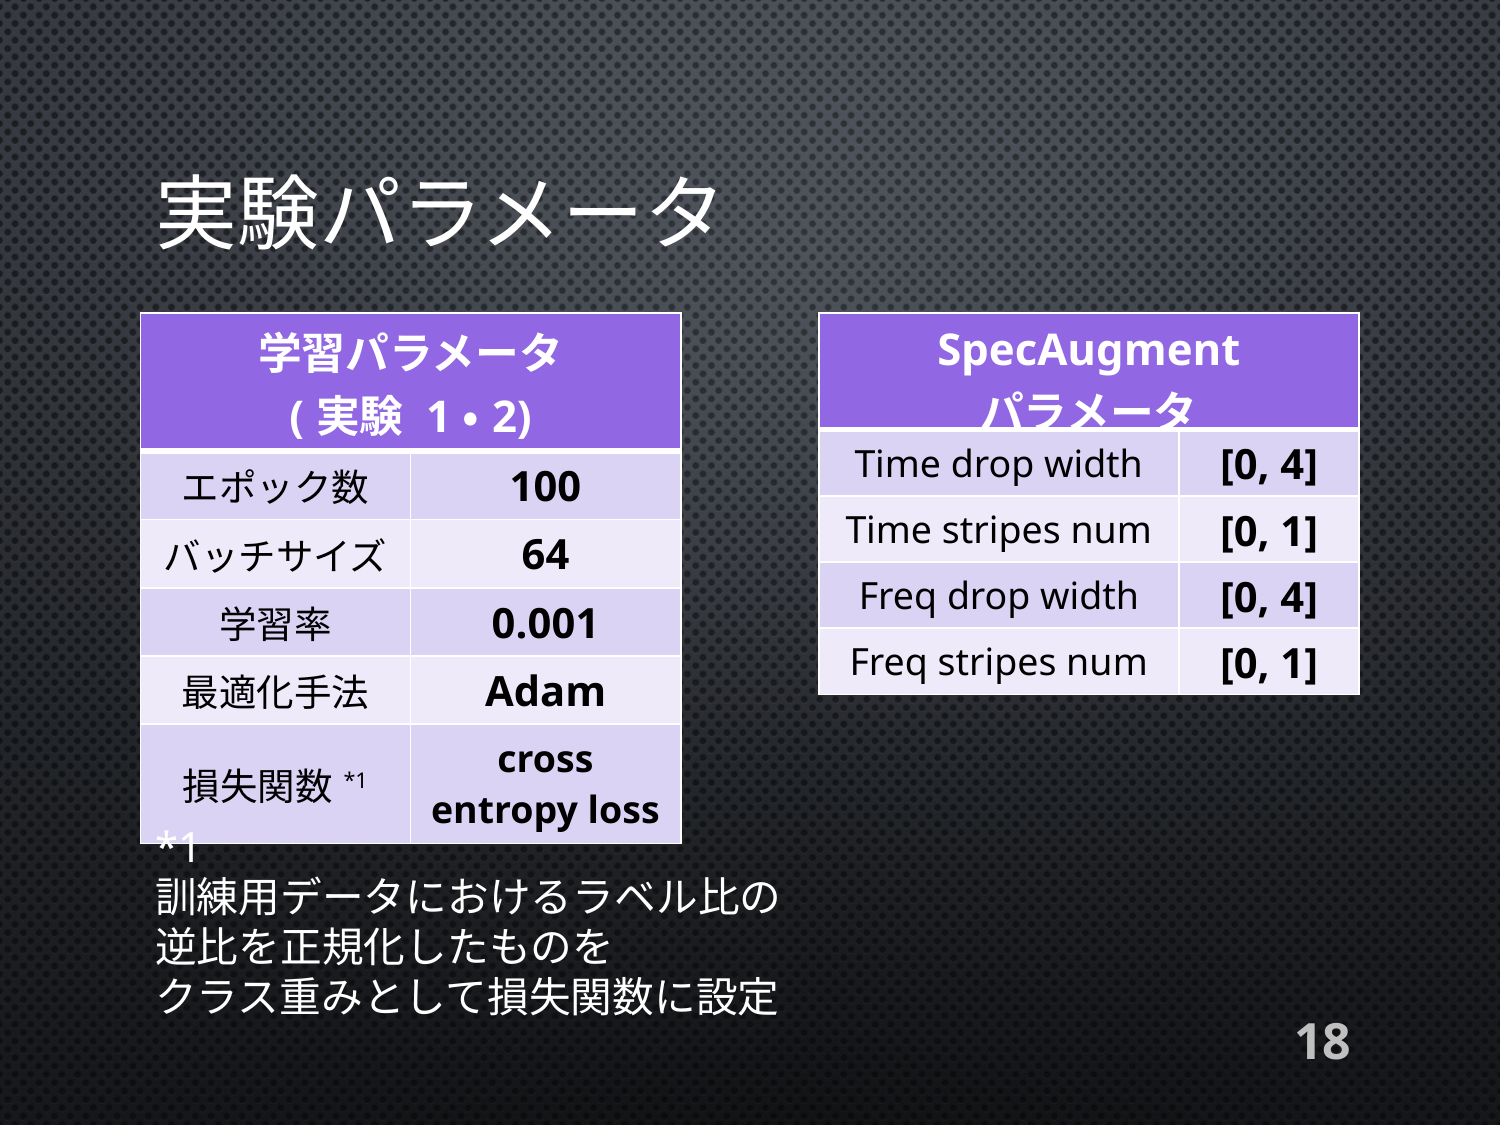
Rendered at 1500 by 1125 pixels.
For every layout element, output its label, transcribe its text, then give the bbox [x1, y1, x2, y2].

table_cell 学習率 [141, 589, 410, 655]
table_cell cross entropy loss [411, 725, 680, 813]
table_cell Freq stripes num [820, 629, 1178, 694]
table_cell 損失関数*1 [141, 725, 410, 813]
table_cell Adam [411, 657, 680, 723]
table_cell 0.001 [411, 589, 680, 655]
table_cell Time stripes num [820, 497, 1178, 561]
table_header SpecAugment パラメータ [820, 314, 1358, 427]
table_cell [0, 4] [1180, 563, 1358, 627]
text_box *1 訓練用データにおけるラベル比の 逆比を正規化したものを クラス重みとして損失関数に設定 [140, 813, 798, 1029]
table_cell Time drop width [820, 432, 1178, 495]
table_cell [0, 1] [1180, 497, 1358, 561]
table_cell 64 [411, 520, 680, 587]
table_cell 100 [411, 454, 680, 519]
table_cell 最適化手法 [141, 657, 410, 723]
table_cell [0, 1] [1180, 629, 1358, 694]
title 実験パラメータ [140, 140, 1360, 276]
table_header 学習パラメータ (実験 1・2) [141, 314, 680, 448]
table_cell エポック数 [141, 454, 410, 519]
slide_number 18 [1171, 1013, 1367, 1074]
table_cell バッチサイズ [141, 520, 410, 587]
table_cell Freq drop width [820, 563, 1178, 627]
table_cell [0, 4] [1180, 432, 1358, 495]
